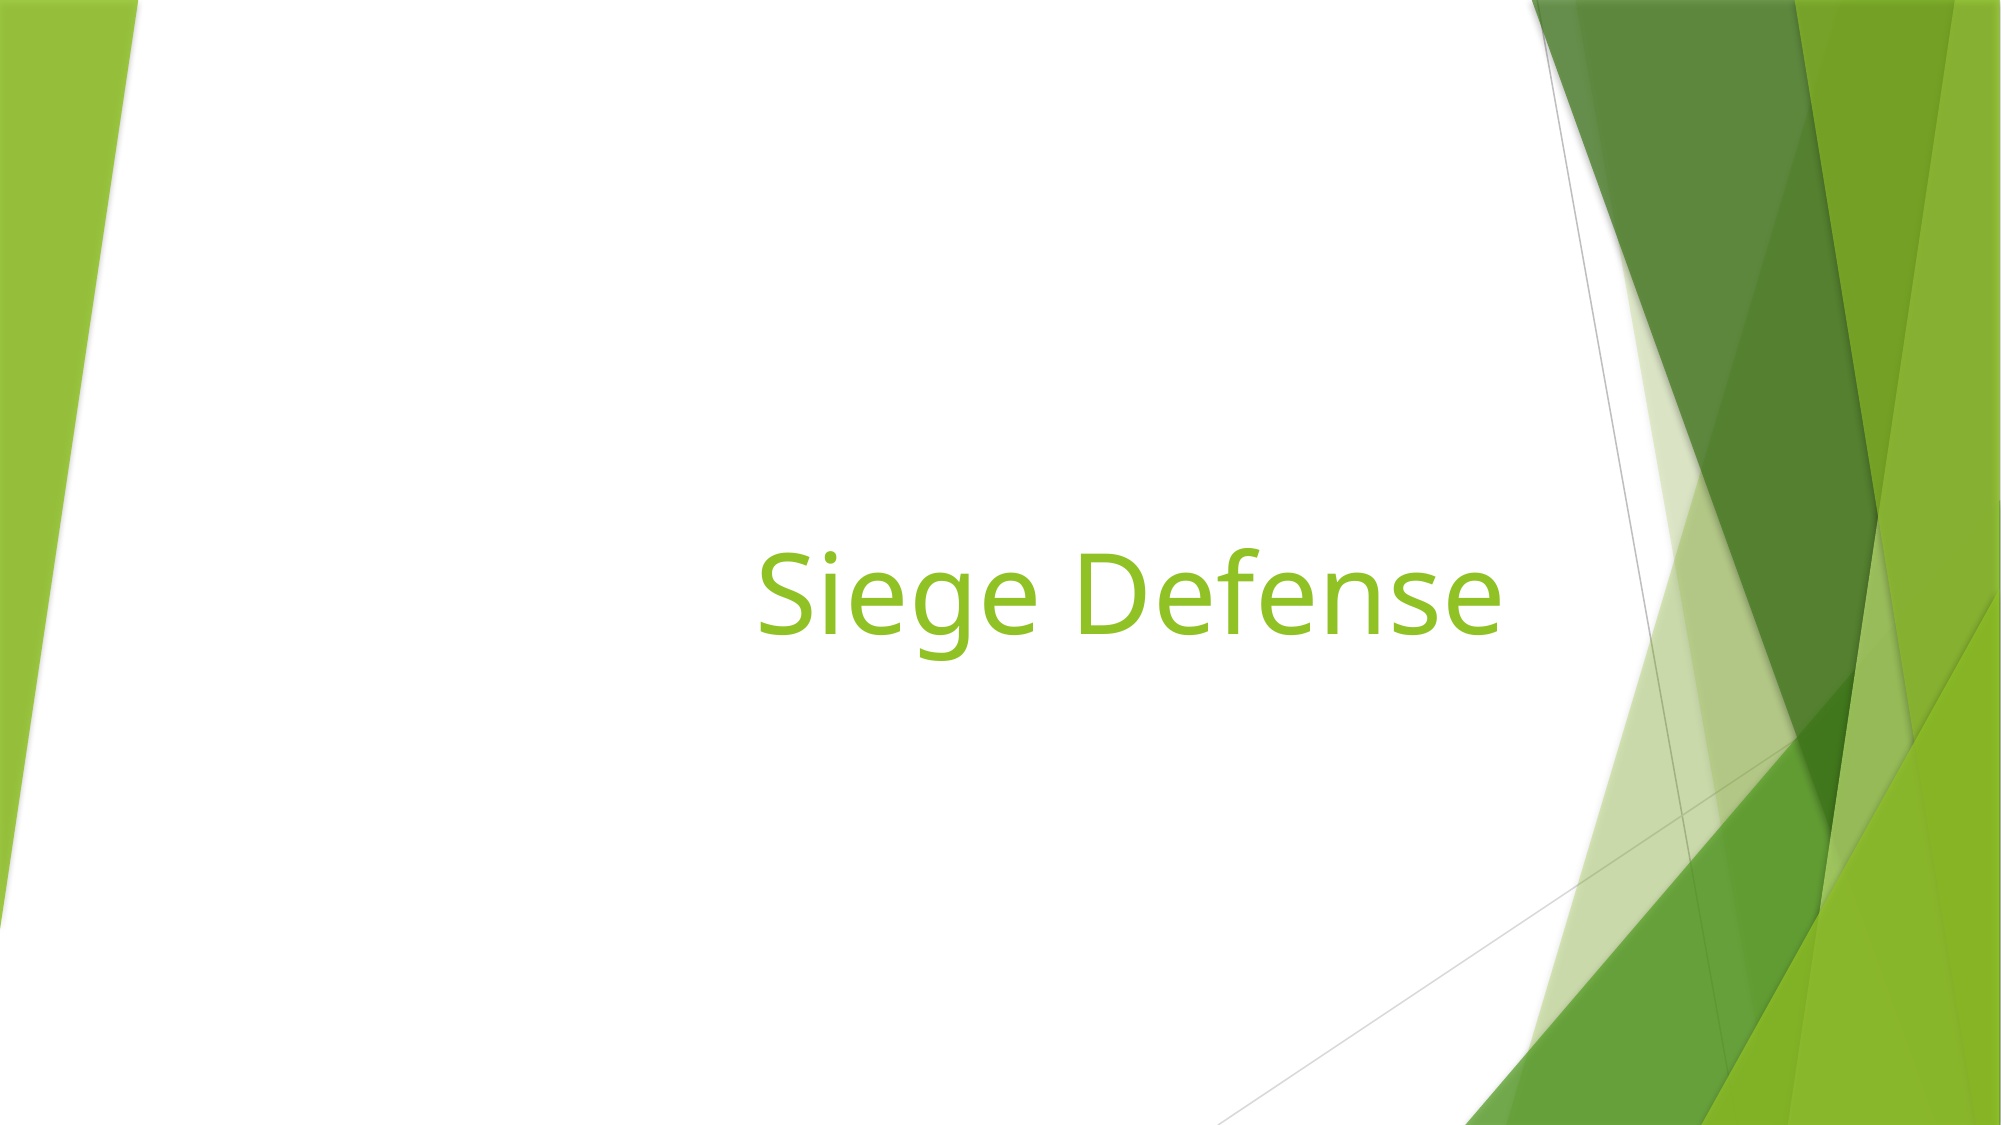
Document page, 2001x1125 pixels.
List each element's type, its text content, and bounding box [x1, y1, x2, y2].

title Siege Defense [247, 394, 1522, 665]
